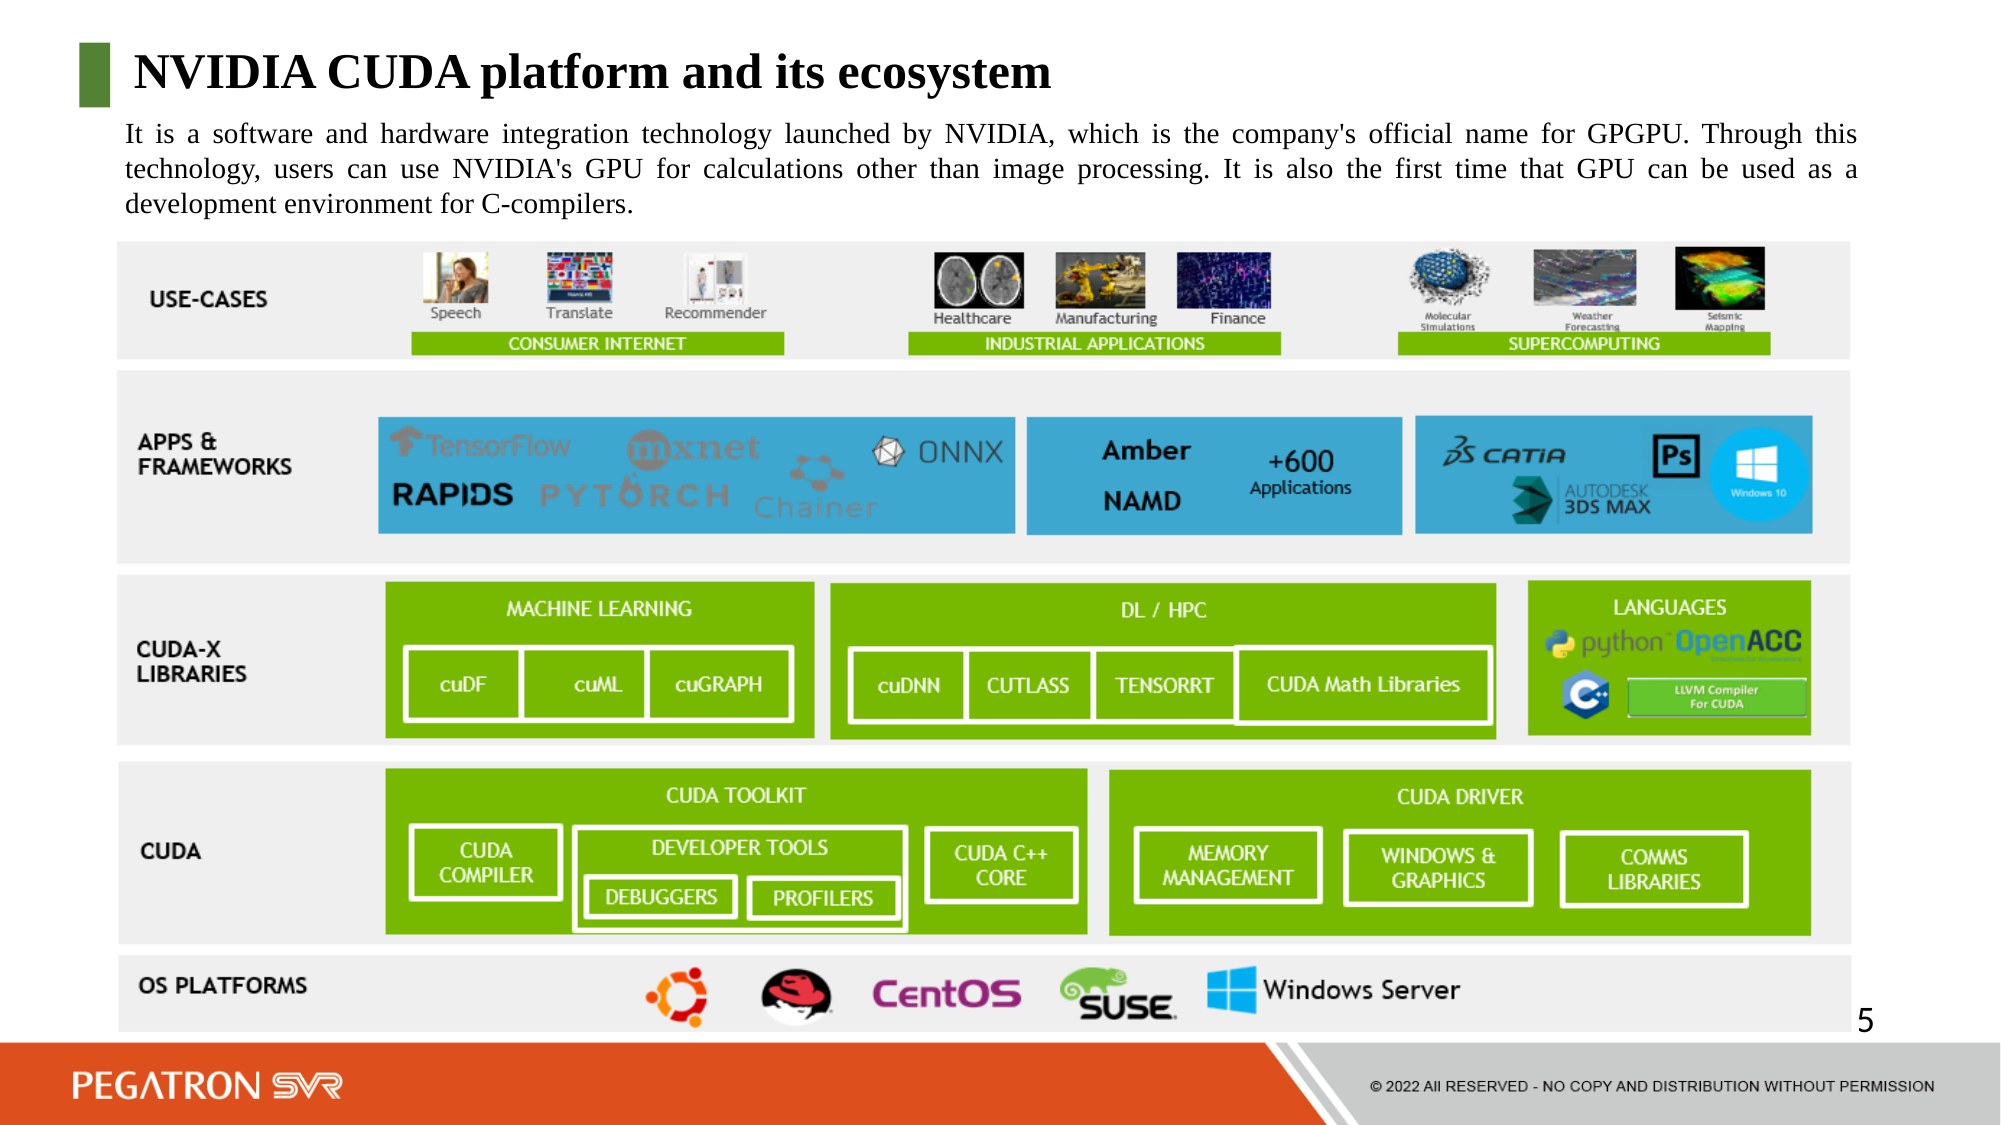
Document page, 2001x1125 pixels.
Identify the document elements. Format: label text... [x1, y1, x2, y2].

text_box NVIDIA CUDA platform and its ecosystem [118, 31, 1383, 106]
picture [0, 0, 2001, 1125]
text_box It is a software and hardware integration technology launched by NVIDIA, which is the company's official name for GPGPU. Through this technology, users can use NVIDIA's GPU for calculations other than image processing. It is also the first time that GPU can be used as a development environment for C-compilers. [110, 106, 1875, 227]
text_box [78, 42, 111, 108]
